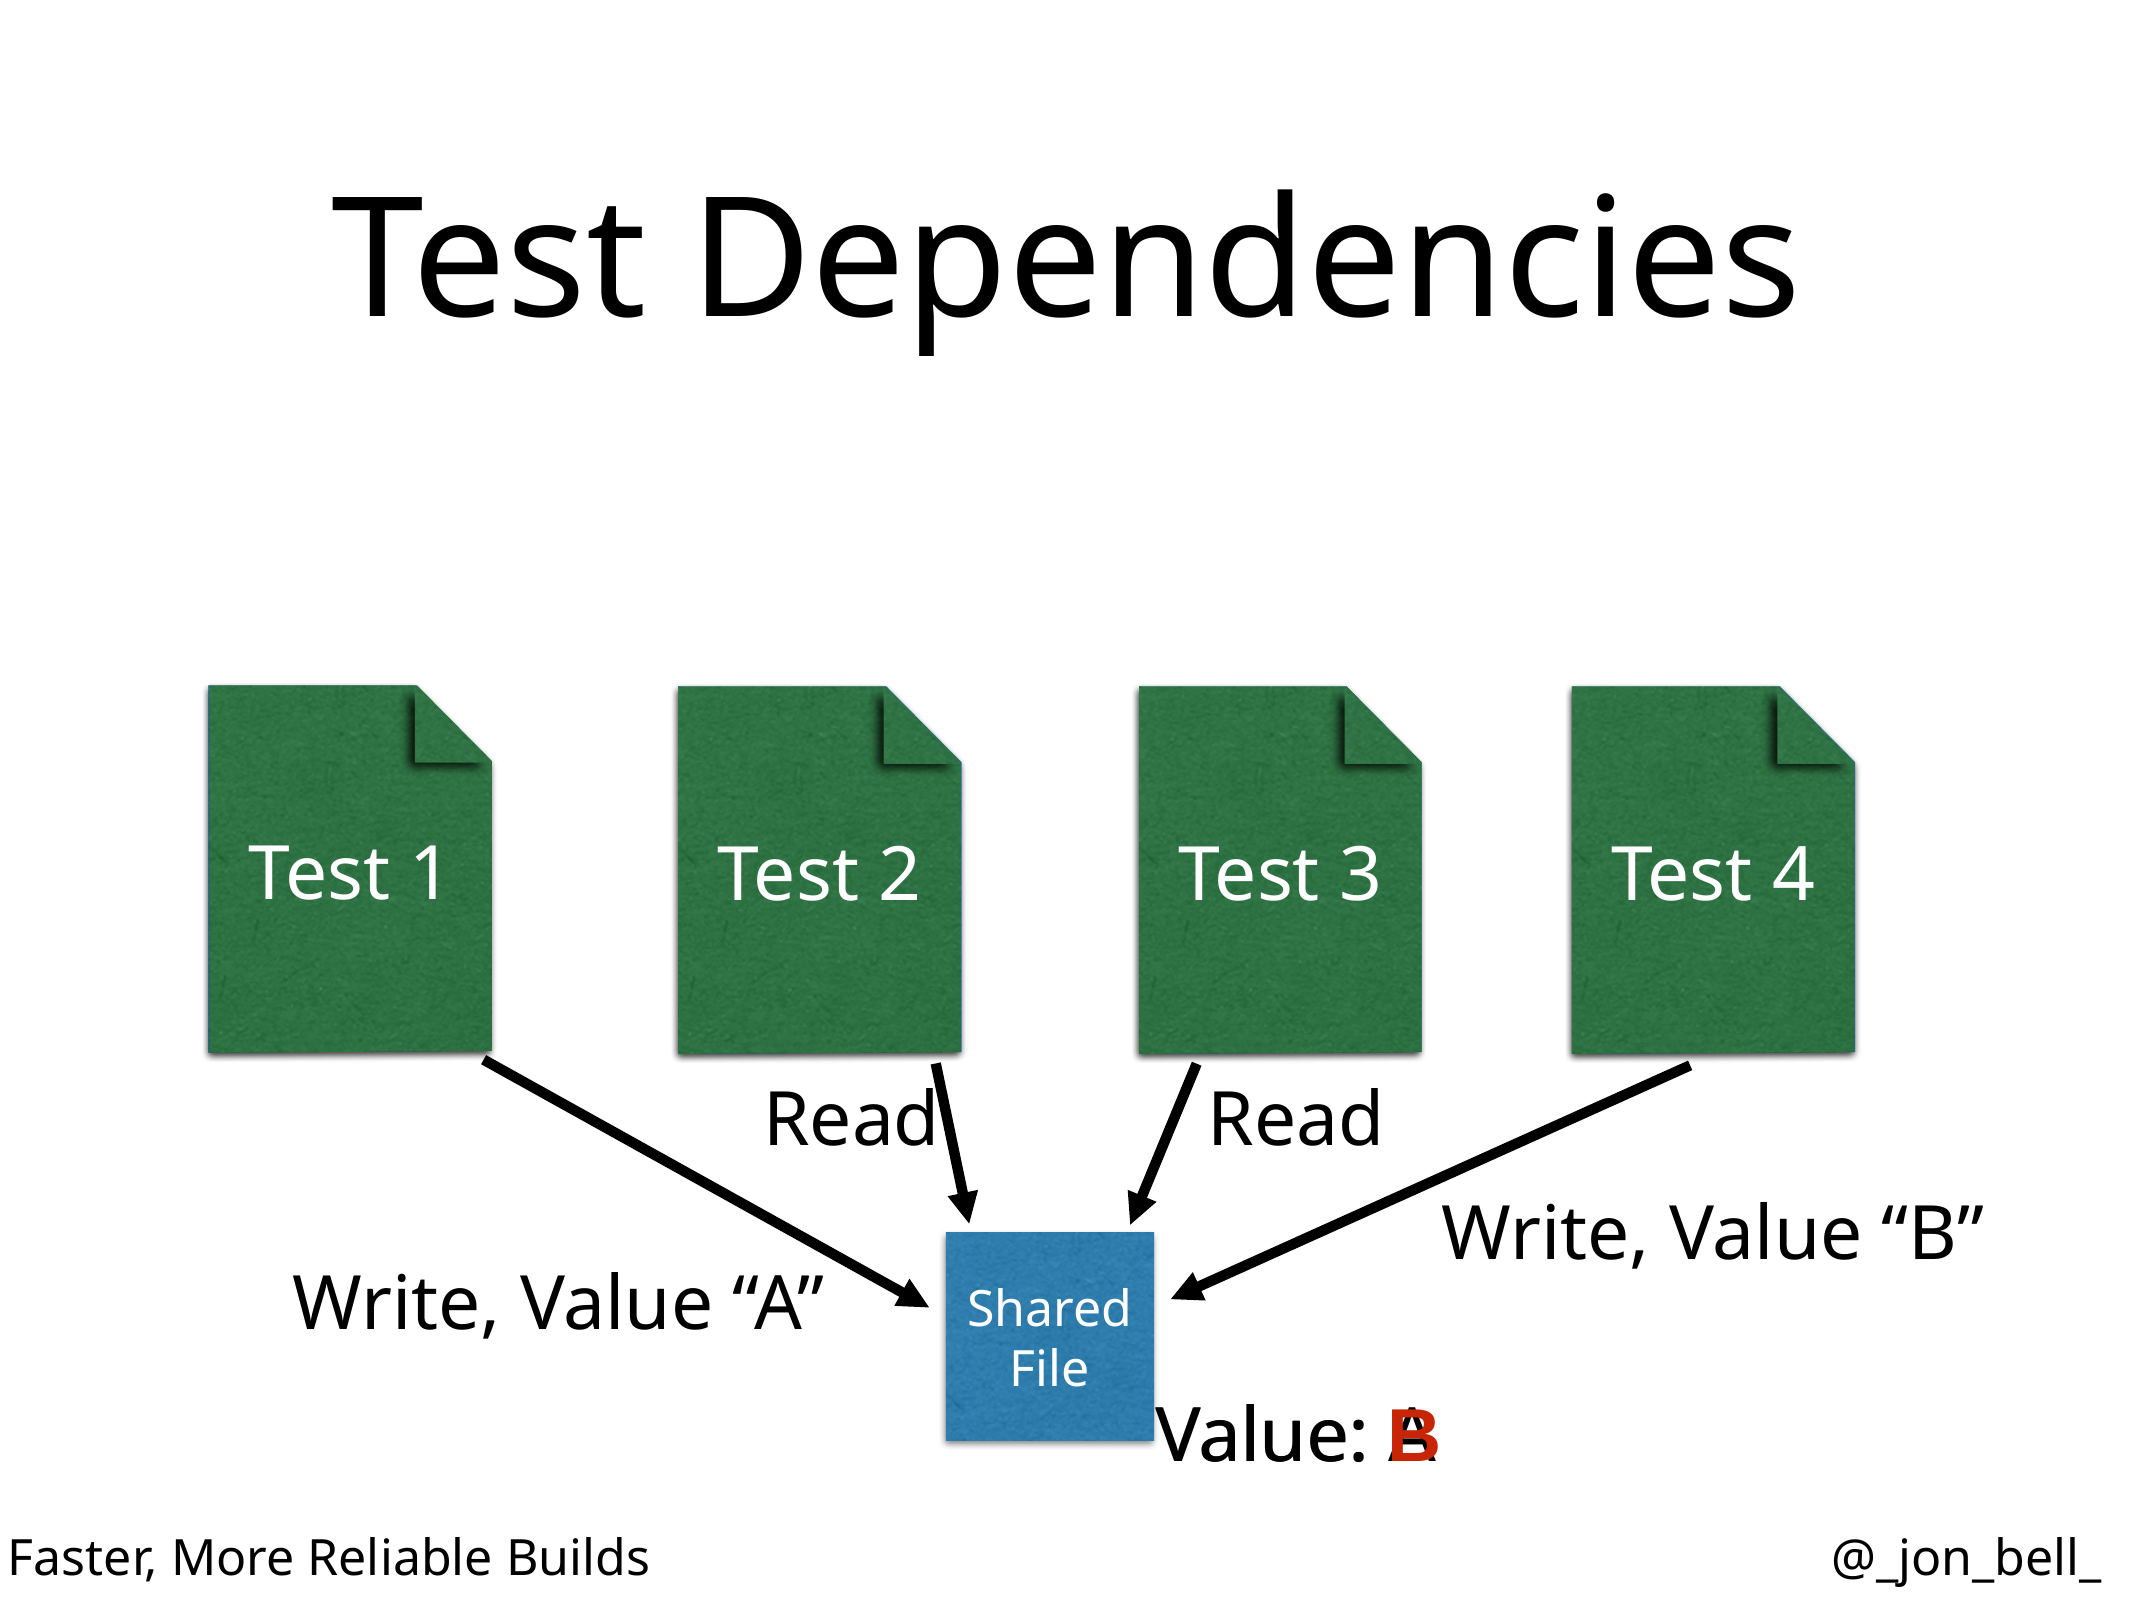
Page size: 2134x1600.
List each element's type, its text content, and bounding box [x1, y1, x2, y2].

text_box Value: B [1146, 1378, 1451, 1485]
text_box Read [1199, 1062, 1394, 1169]
text_box Write, Value “B” [1433, 1176, 1994, 1283]
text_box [677, 686, 961, 1055]
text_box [209, 685, 493, 1053]
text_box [1138, 686, 1422, 1055]
text_box [1170, 1180, 1433, 1300]
text_box [483, 1059, 930, 1308]
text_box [1571, 686, 1855, 1055]
text_box Shared File [945, 1232, 1155, 1441]
text_box Read [754, 1062, 949, 1169]
text_box [949, 1126, 973, 1224]
text_box Write, Value “A” [283, 1246, 833, 1354]
title Test Dependencies [155, 72, 1978, 428]
text_box [1129, 1063, 1197, 1225]
